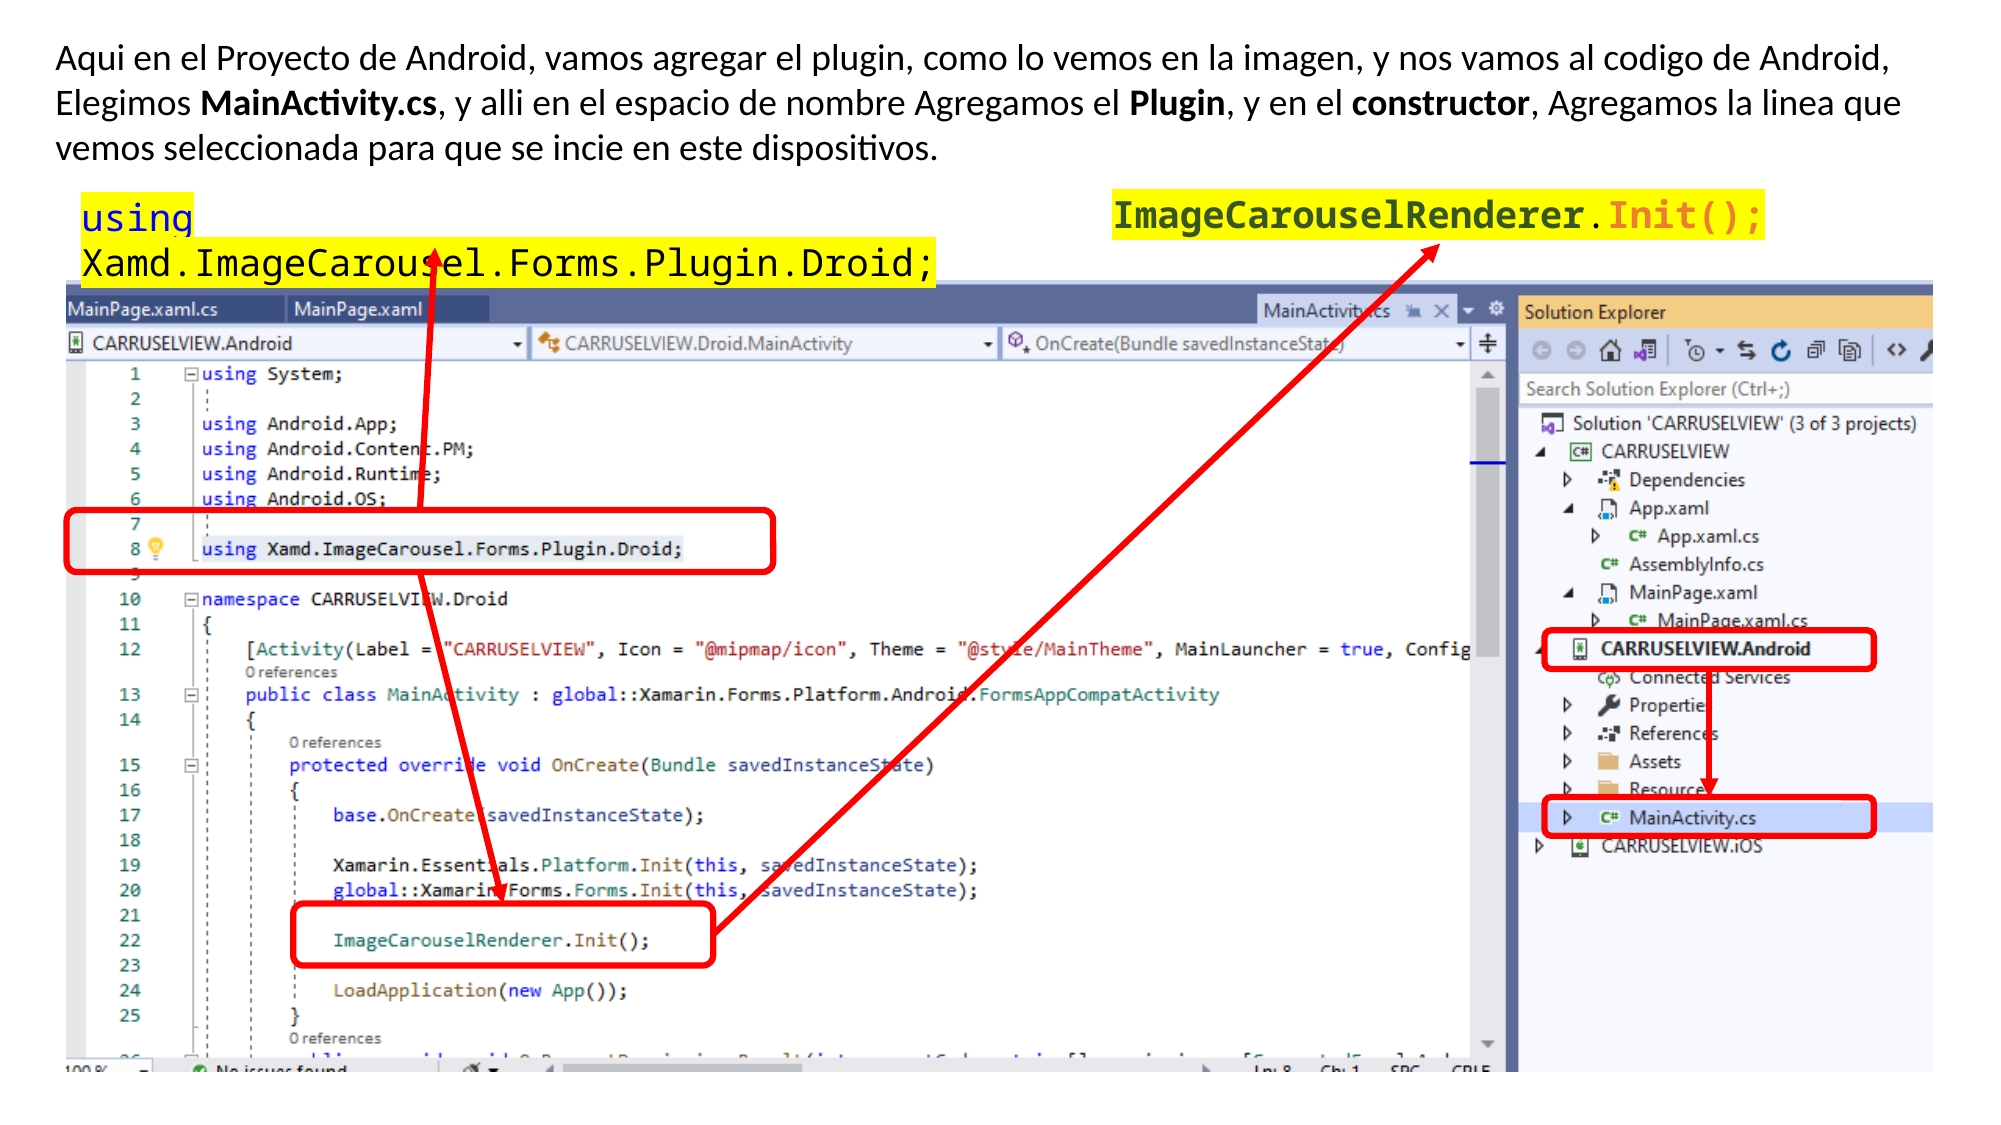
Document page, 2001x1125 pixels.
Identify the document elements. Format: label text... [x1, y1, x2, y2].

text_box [713, 244, 1441, 935]
text_box ImageCarouselRenderer.Init(); [1097, 183, 1783, 244]
text_box Aqui en el Proyecto de Android, vamos agregar el plugin, como lo vemos en la imagen, y nos vamos al codigo de Android, Elegimos MainActivity.cs, y alli en el espacio de nombre Agregamos el Plugin, y en el constructor, Agregamos la linea que vemos seleccionada para que se incie en este dispositivos. [40, 25, 1959, 176]
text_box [419, 247, 435, 510]
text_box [66, 280, 1933, 1072]
text_box using Xamd.ImageCarousel.Forms.Plugin.Droid; [66, 186, 1067, 280]
